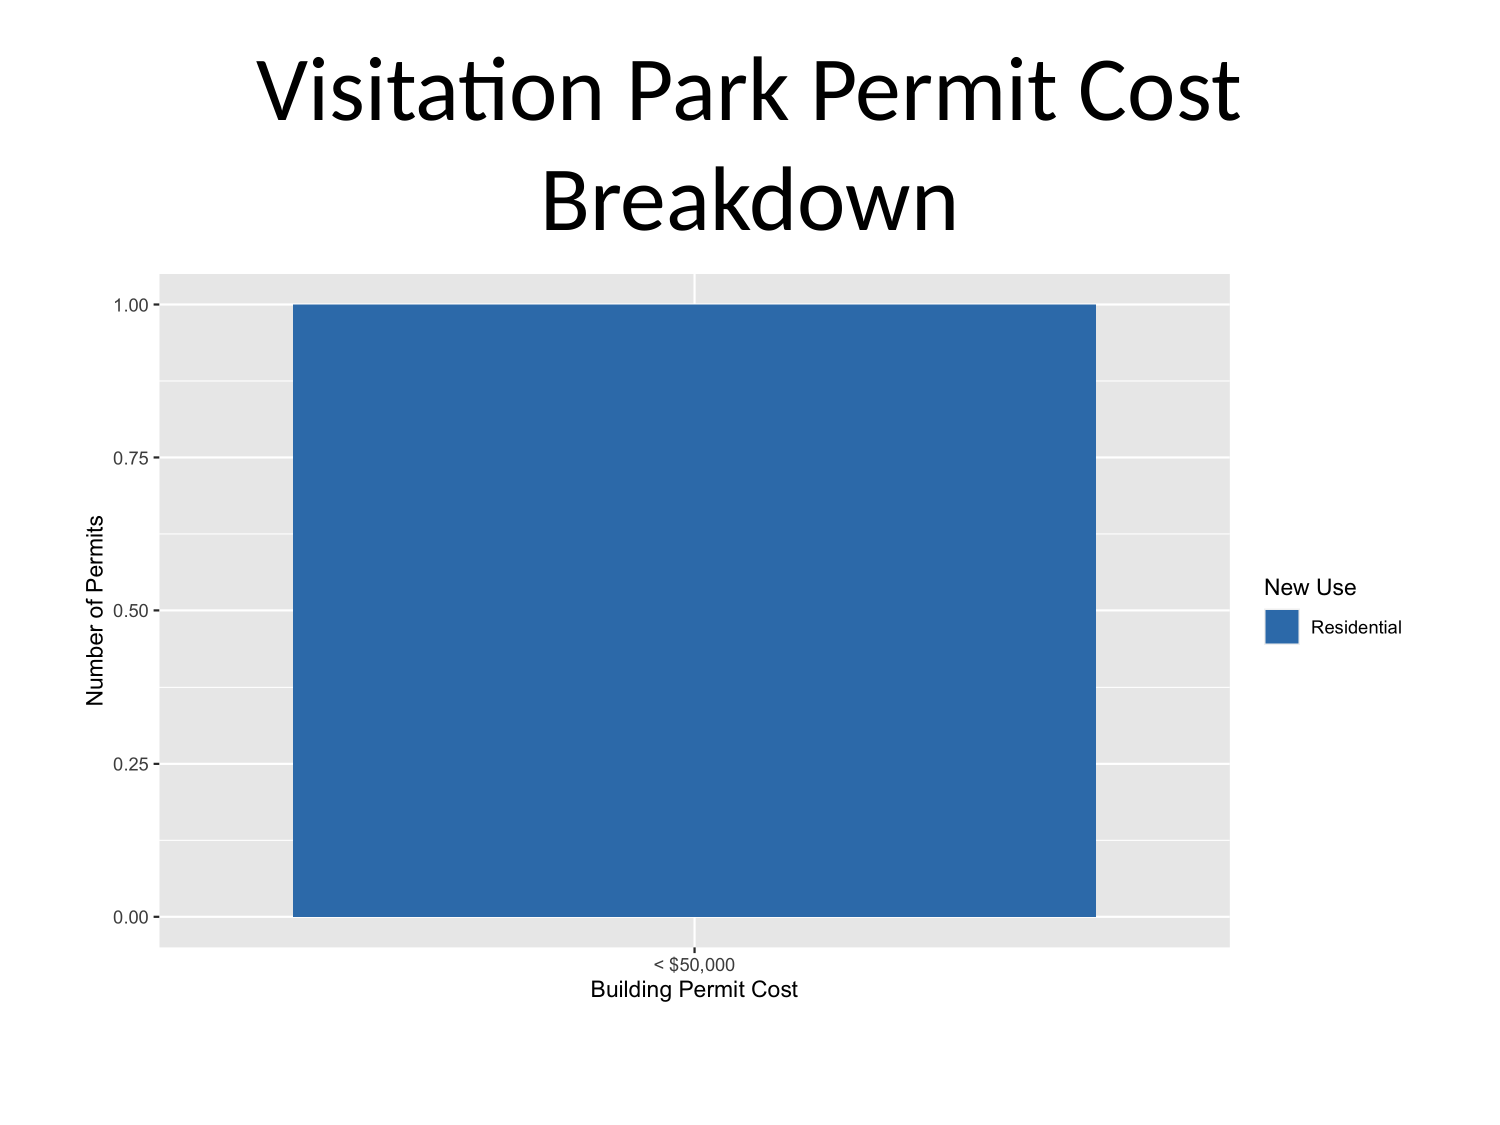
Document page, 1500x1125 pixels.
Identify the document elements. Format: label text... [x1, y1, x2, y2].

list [74, 262, 1426, 1013]
title Visitation Park Permit Cost Breakdown [75, 45, 1425, 233]
